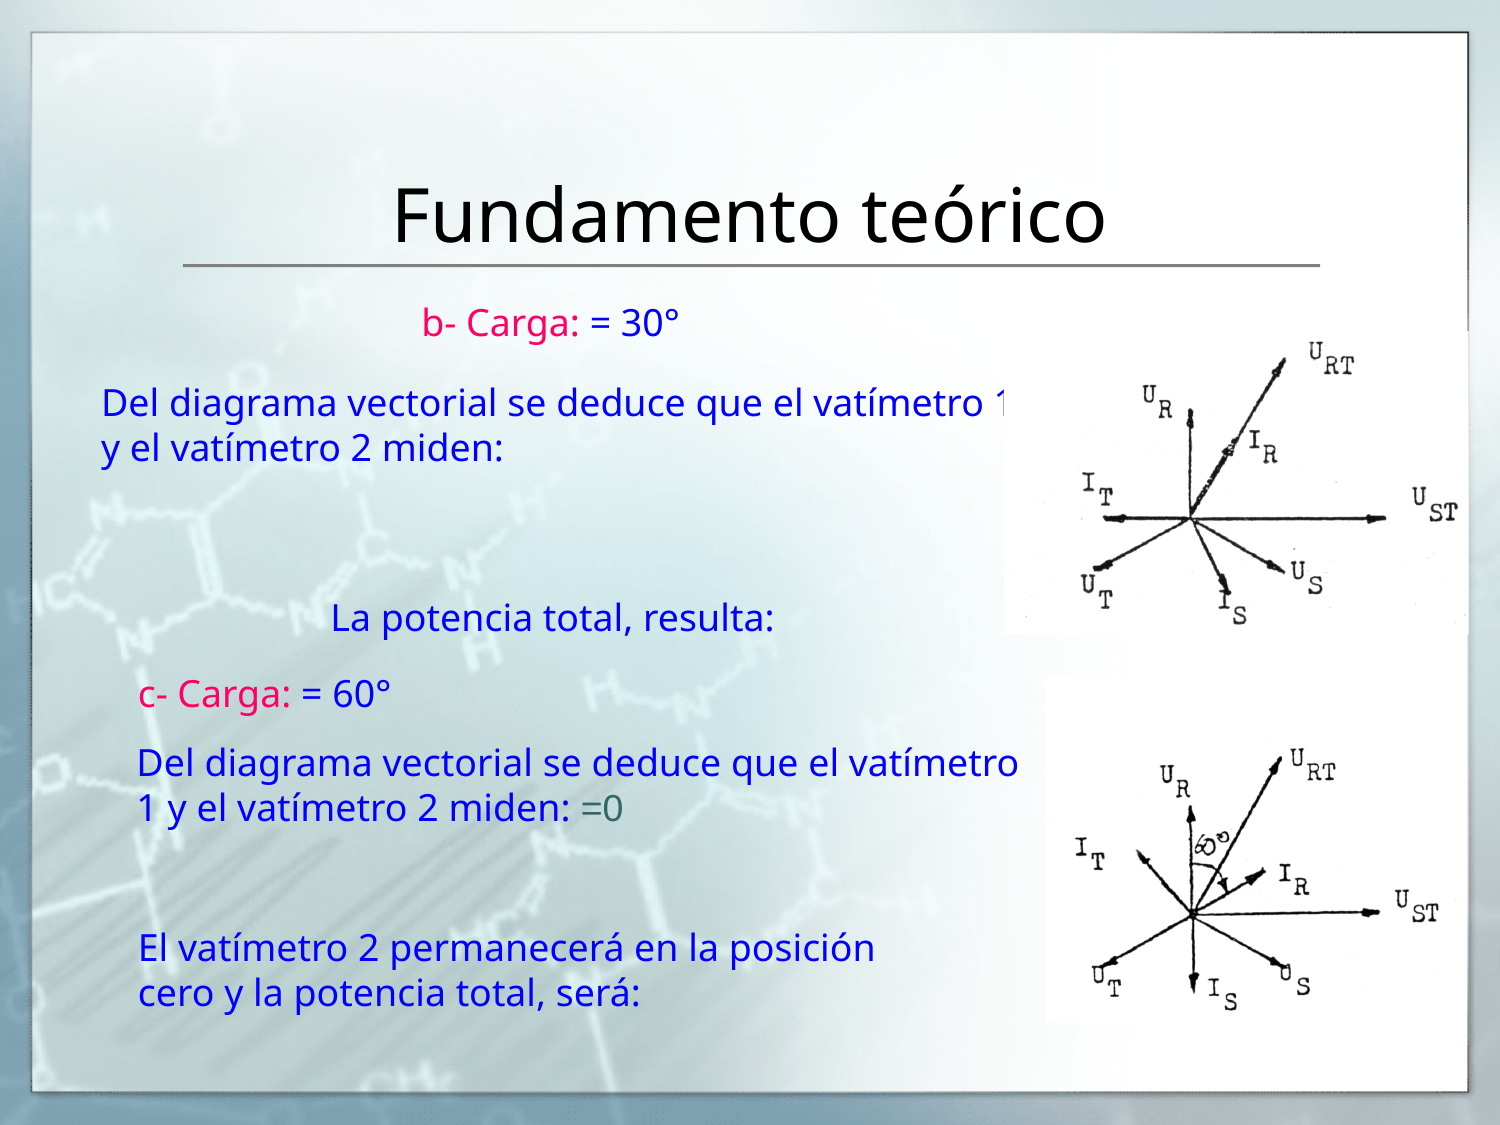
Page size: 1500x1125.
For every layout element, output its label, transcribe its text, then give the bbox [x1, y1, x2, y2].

title Fundamento teórico [0, 137, 1500, 288]
picture [0, 0, 1500, 137]
picture [0, 288, 1500, 1125]
